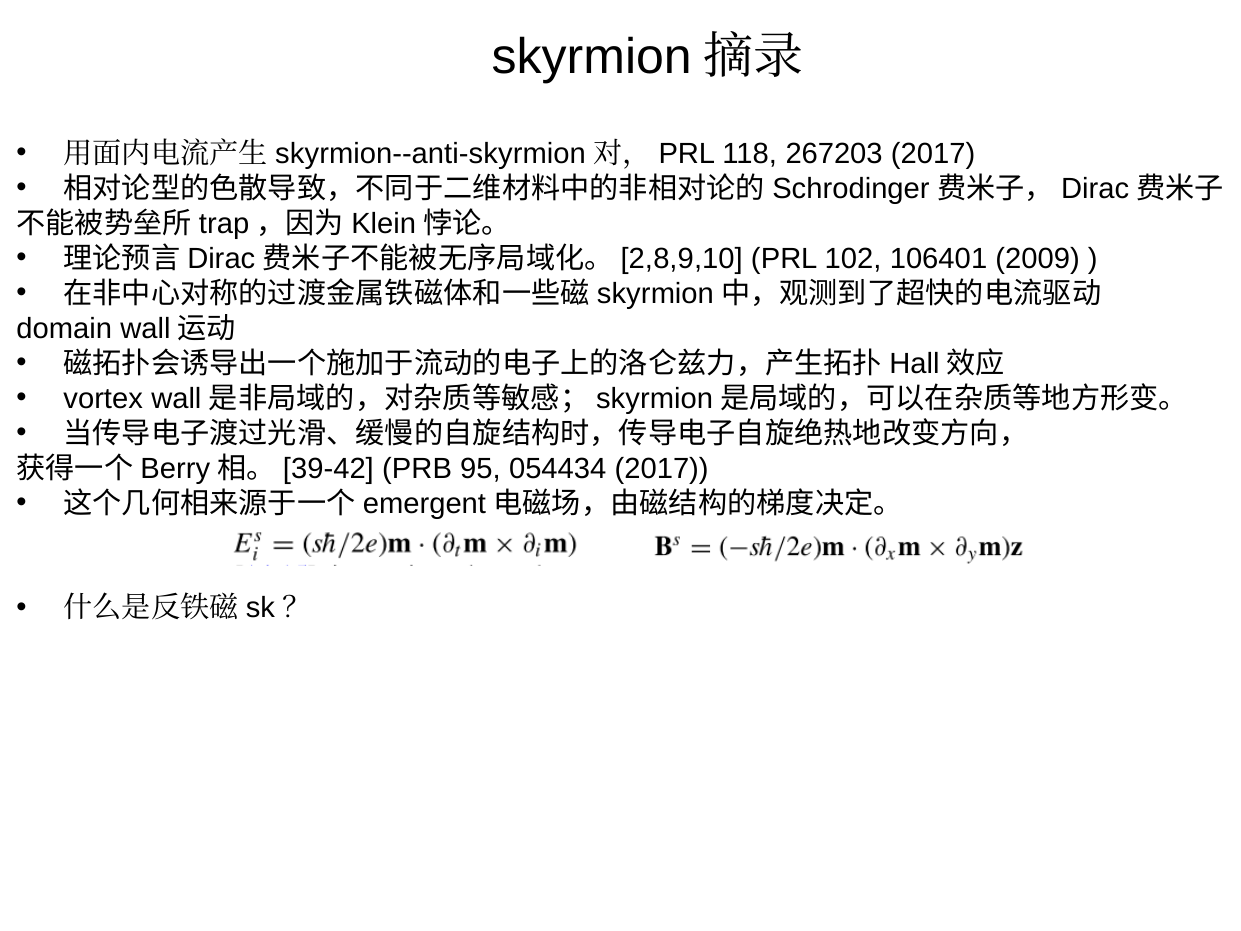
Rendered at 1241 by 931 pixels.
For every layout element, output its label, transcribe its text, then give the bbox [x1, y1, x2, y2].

picture [651, 530, 1029, 565]
text_box 用面内电流产生skyrmion--anti-skyrmion对，PRL 118, 267203 (2017) 相对论型的色散导致，不同于二维材料中的非相对论的Schrodinger费米子，Dirac费米子 不能被势垒所trap，因为Klein悖论。 理论预言Dirac费米子不能被无序局域化。[2,8,9,10] (PRL 102, 106401 (2009) ) 在非中心对称的过渡金属铁磁体和一些磁skyrmion中，观测到了超快的电流驱动 domain wall运动 磁拓扑会诱导出一个施加于流动的电子上的洛仑兹力，产生拓扑Hall效应 vortex wall是非局域的，对杂质等敏感；skyrmion是局域的，可以在杂质等地方形变。 当传导电子渡过光滑、缓慢的自旋结构时，传导电子自旋绝热地改变方向， 获得一个Berry相。[39-42] (PRB 95, 054434 (2017)) 这个几何相来源于一个emergent电磁场，由磁结构的梯度决定。 什么是反铁磁sk？ [1, 126, 1239, 632]
text_box skyrmion摘录 [476, 15, 819, 91]
picture [232, 528, 580, 567]
